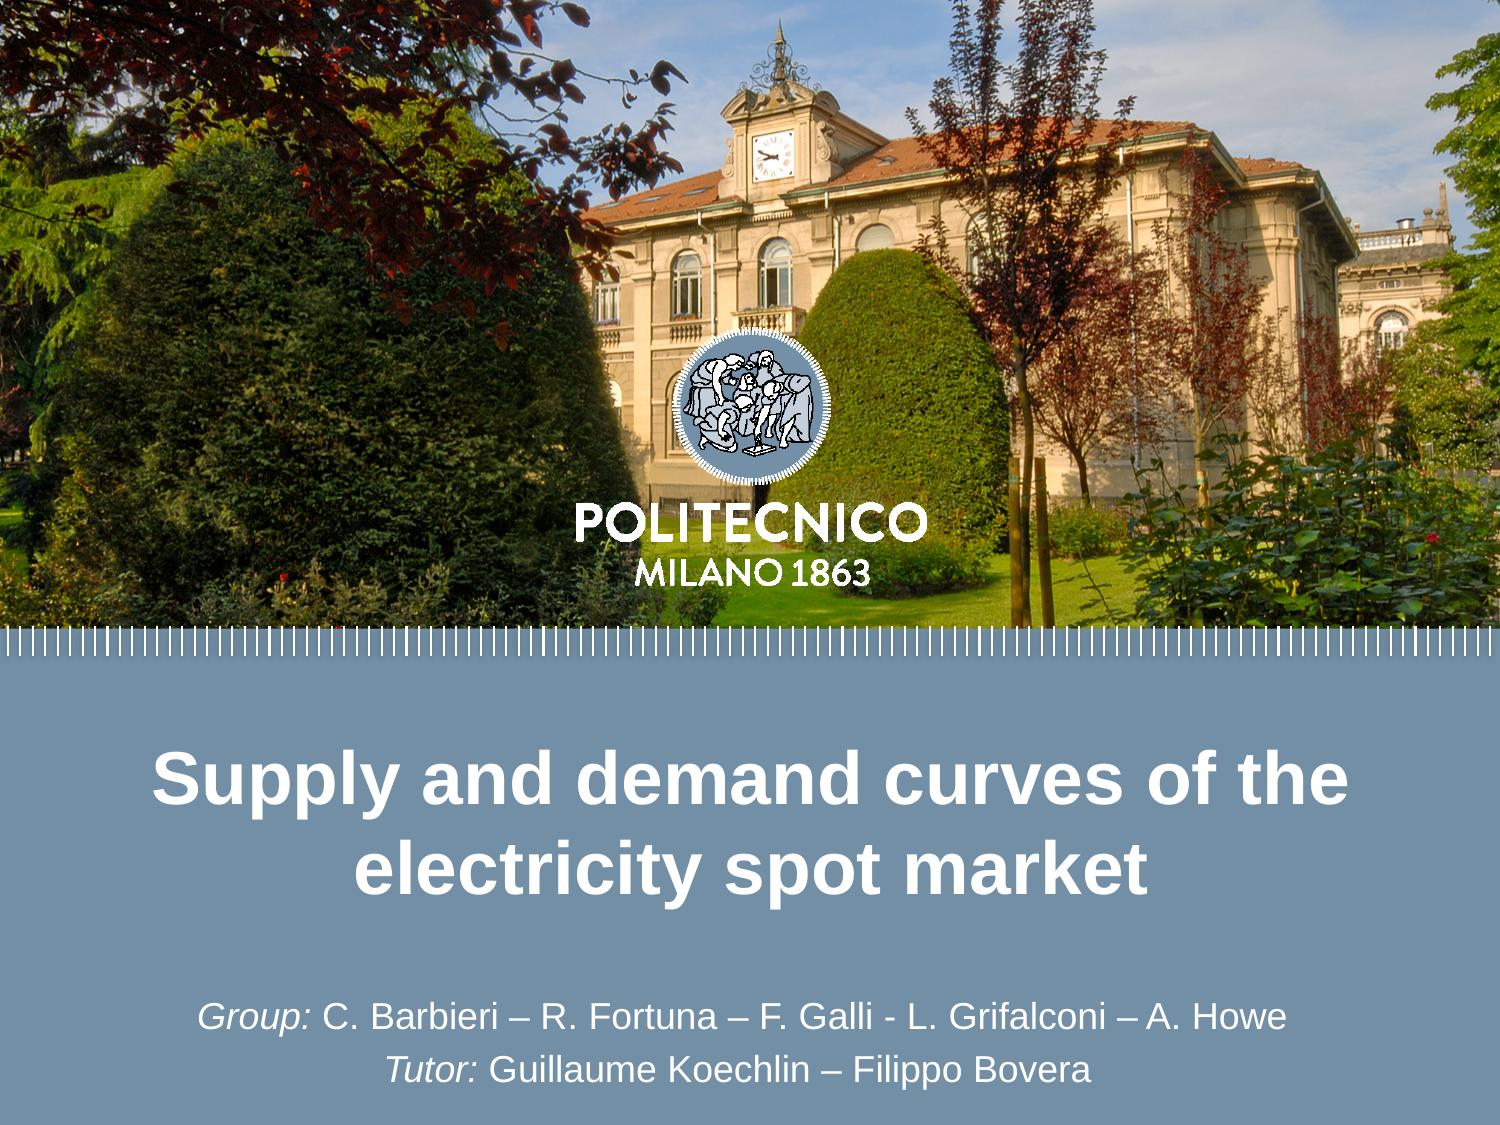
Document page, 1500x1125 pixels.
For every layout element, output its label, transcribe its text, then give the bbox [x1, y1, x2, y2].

text_box [0, 688, 1500, 1125]
picture [0, 0, 1500, 681]
text_box Group: C. Barbieri – R. Fortuna – F. Galli - L. Grifalconi – A. Howe Tutor: Guillaume Koechlin – Filippo Bovera [105, 984, 1381, 1059]
text_box Supply and demand curves of the electricity spot market [113, 722, 1389, 882]
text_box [7, 625, 1491, 656]
